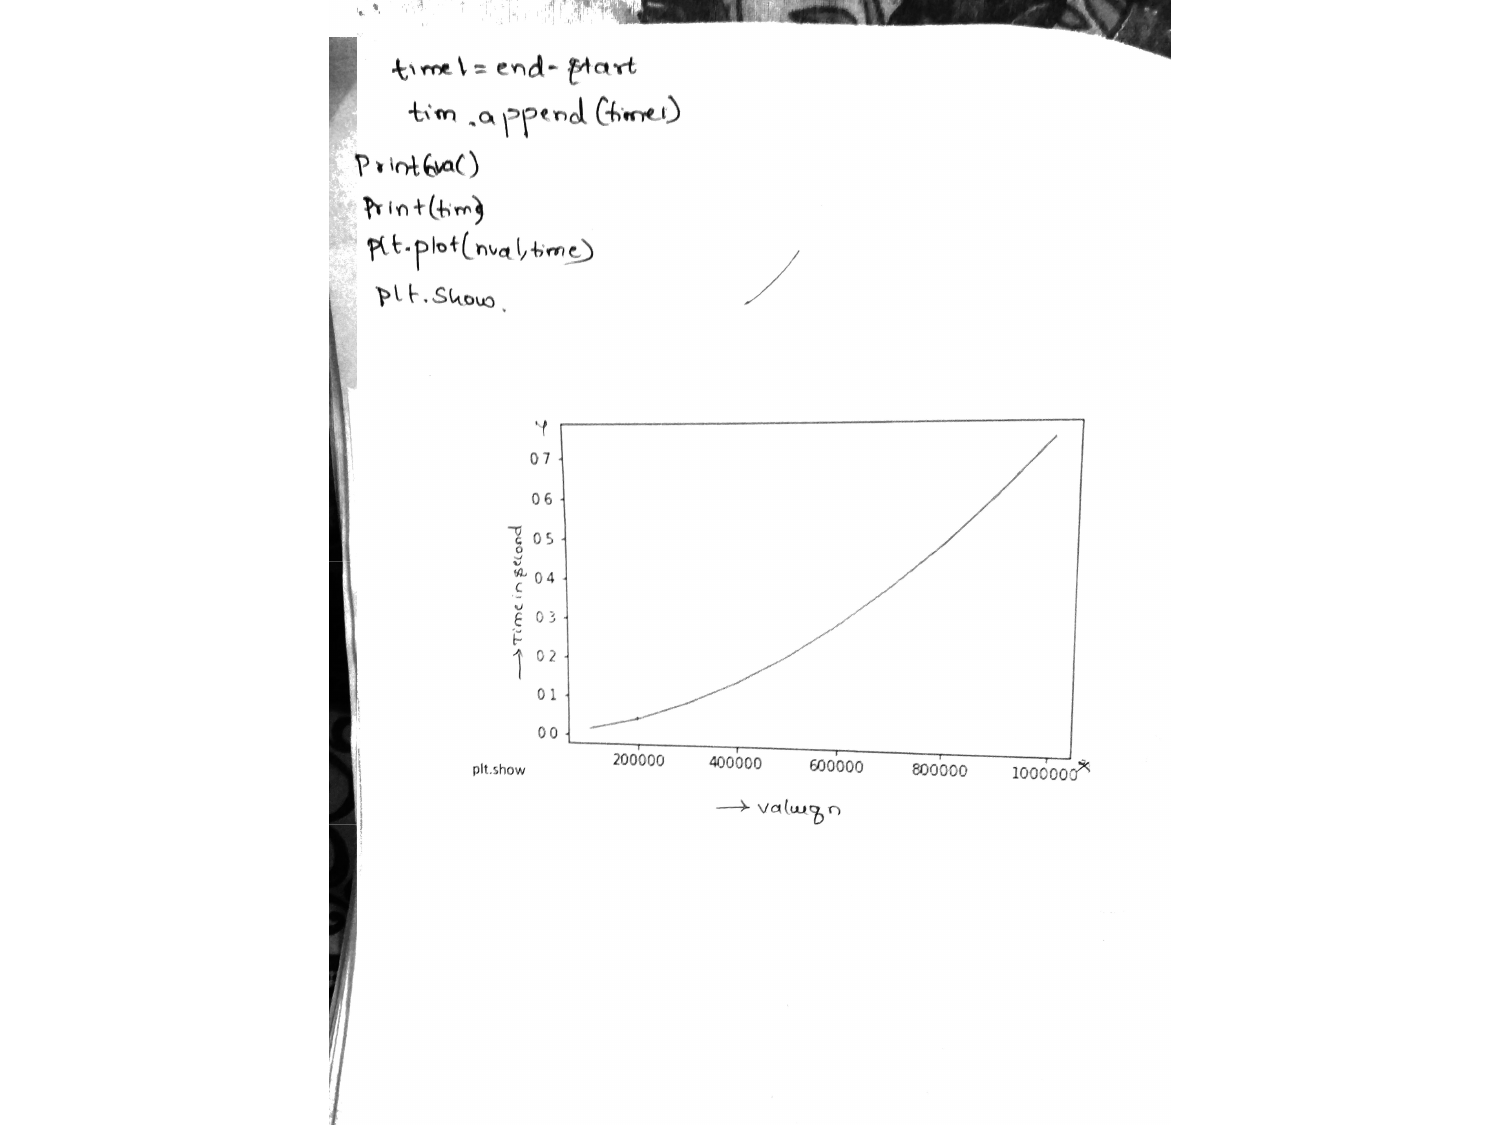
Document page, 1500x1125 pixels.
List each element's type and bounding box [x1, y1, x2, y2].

picture [329, 0, 1171, 1125]
